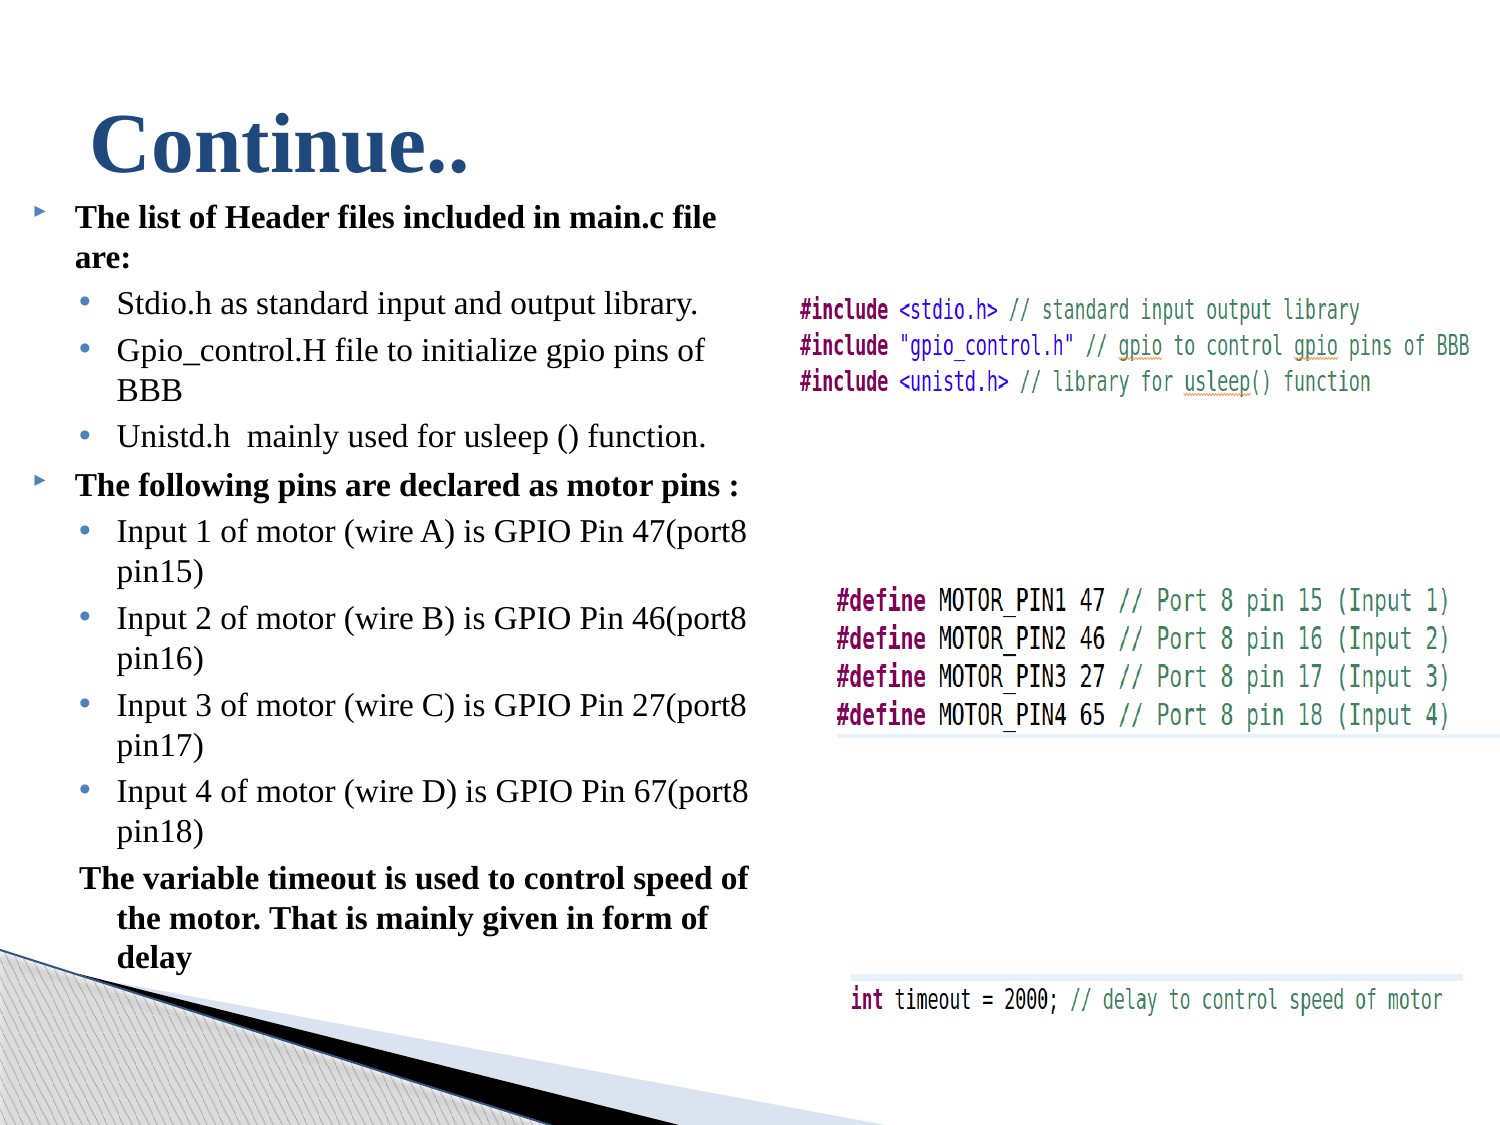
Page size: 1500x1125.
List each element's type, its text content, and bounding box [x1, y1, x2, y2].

list The list of Header files included in main.c file are: Stdio.h as standard input and output library. Gpio_control.H file to initialize gpio pins of BBB Unistd.h mainly used for usleep () function. The following pins are declared as motor pins : Input 1 of motor (wire A) is GPIO Pin 47(port8 pin15) Input 2 of motor (wire B) is GPIO Pin 46(port8 pin16) Input 3 of motor (wire C) is GPIO Pin 27(port8 pin17) Input 4 of motor (wire D) is GPIO Pin 67(port8 pin18) The variable timeout is used to control speed of the motor. That is mainly given in form of delay [0, 187, 788, 1050]
picture [837, 574, 1500, 738]
title Continue.. [75, 45, 1425, 233]
picture [799, 287, 1500, 407]
picture [849, 974, 1463, 1038]
